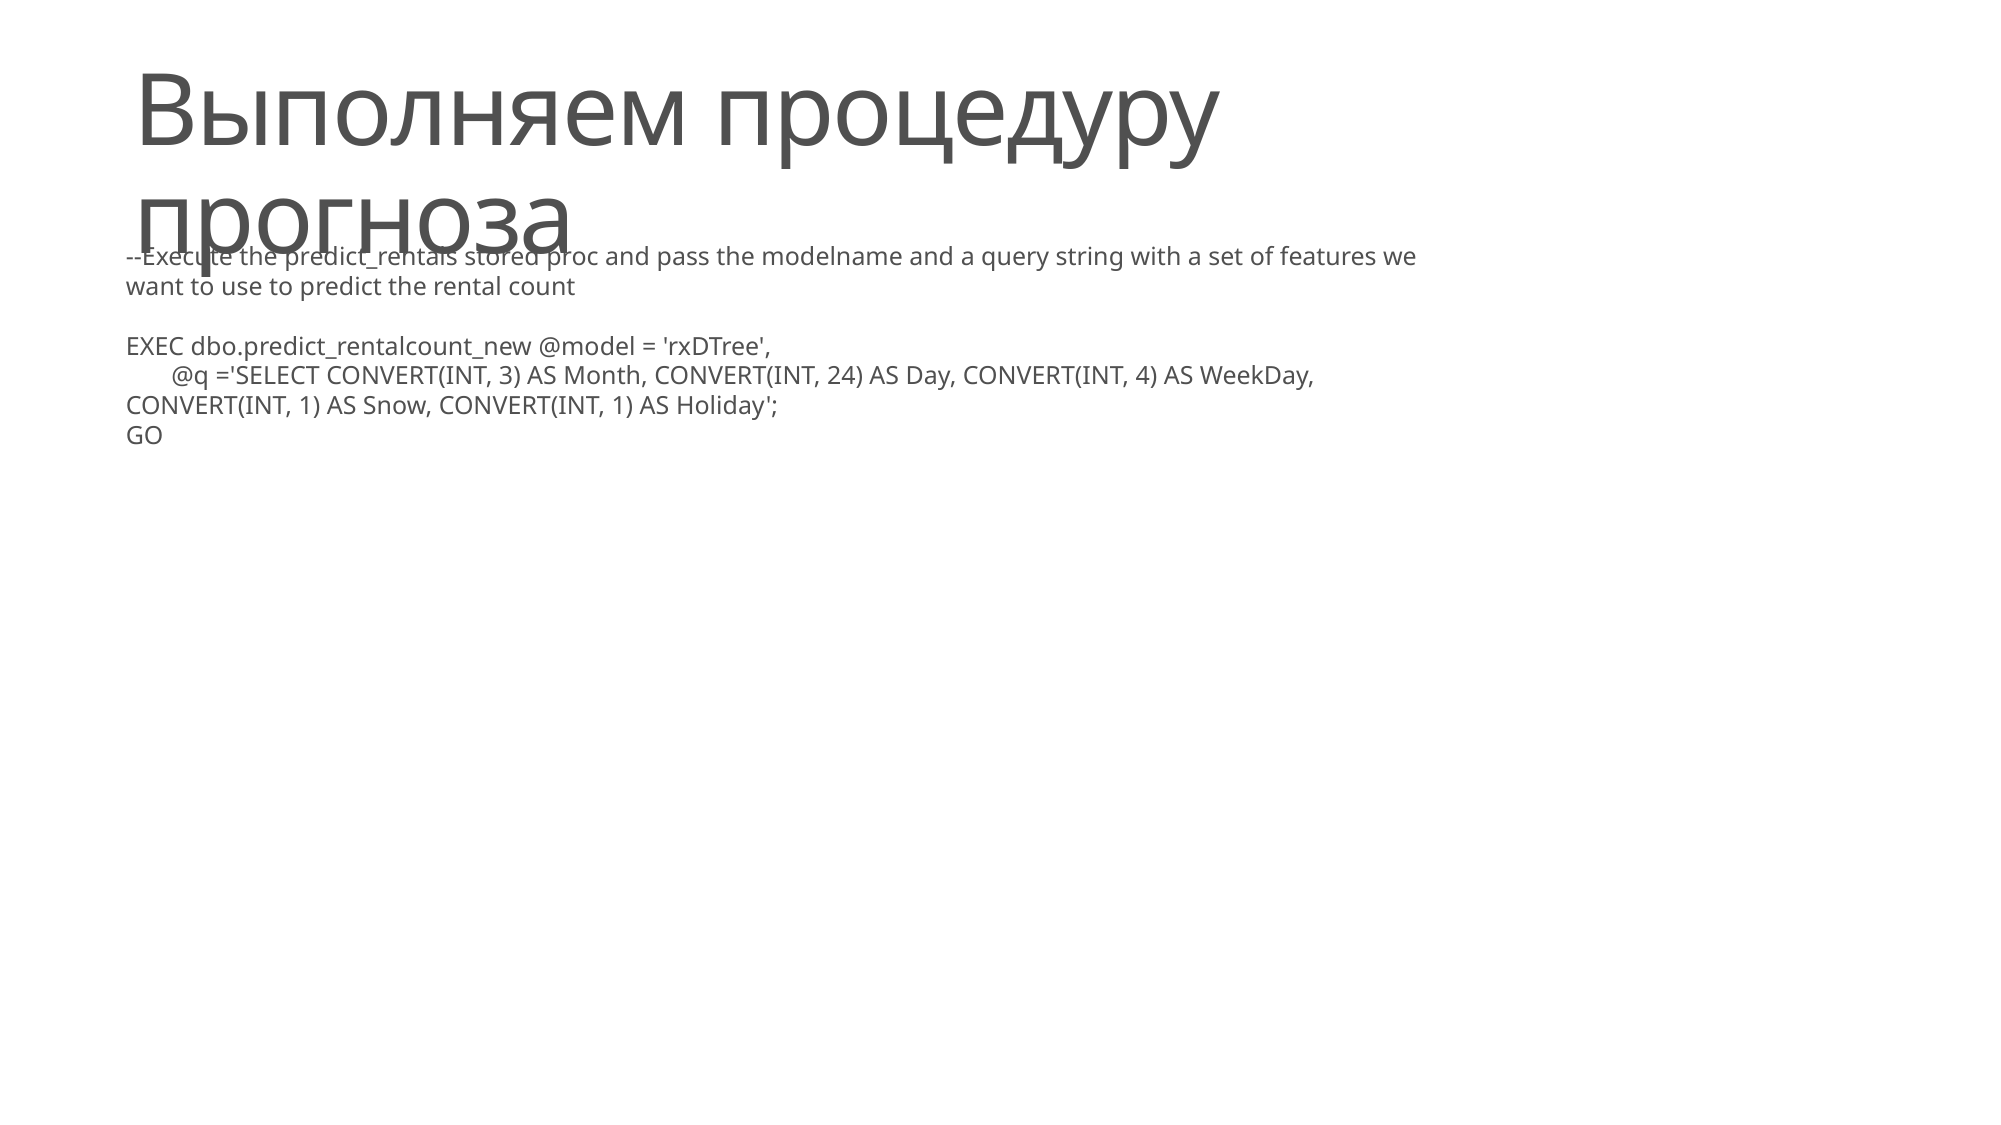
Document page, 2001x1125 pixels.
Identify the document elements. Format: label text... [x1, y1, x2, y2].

title Выполняем процедуру прогноза [111, 44, 1522, 262]
text_box --Execute the predict_rentals stored proc and pass the modelname and a query string with a set of features we want to use to predict the rental count EXEC dbo.predict_rentalcount_new @model = 'rxDTree', @q ='SELECT CONVERT(INT, 3) AS Month, CONVERT(INT, 24) AS Day, CONVERT(INT, 4) AS WeekDay, CONVERT(INT, 1) AS Snow, CONVERT(INT, 1) AS Holiday'; GO [111, 232, 1481, 458]
